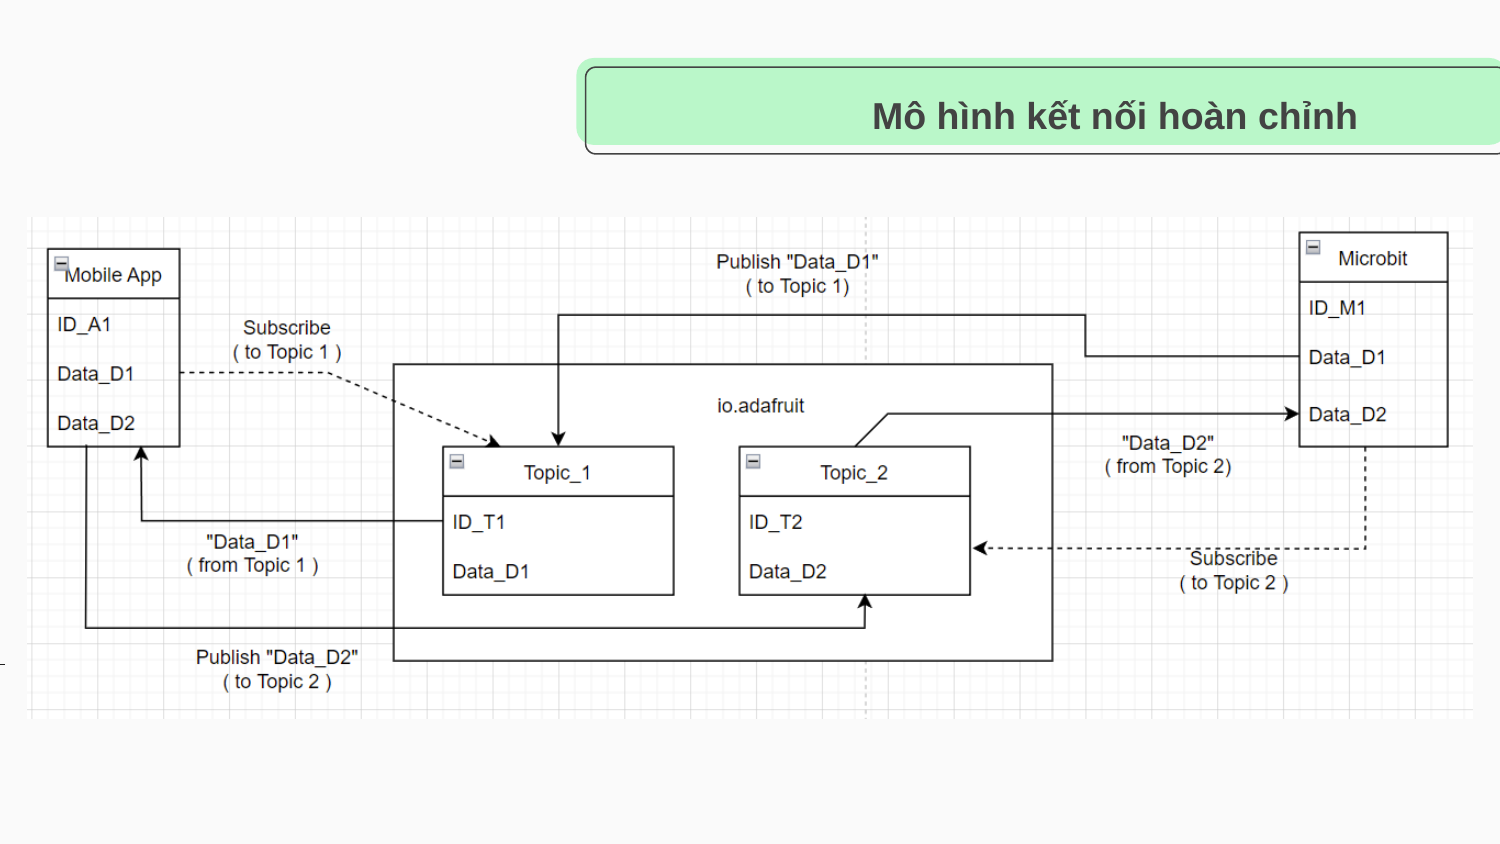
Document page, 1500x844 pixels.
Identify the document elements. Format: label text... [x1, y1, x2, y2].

title Mô hình kết nối hoàn chỉnh [849, 75, 1374, 154]
picture [27, 217, 1473, 720]
